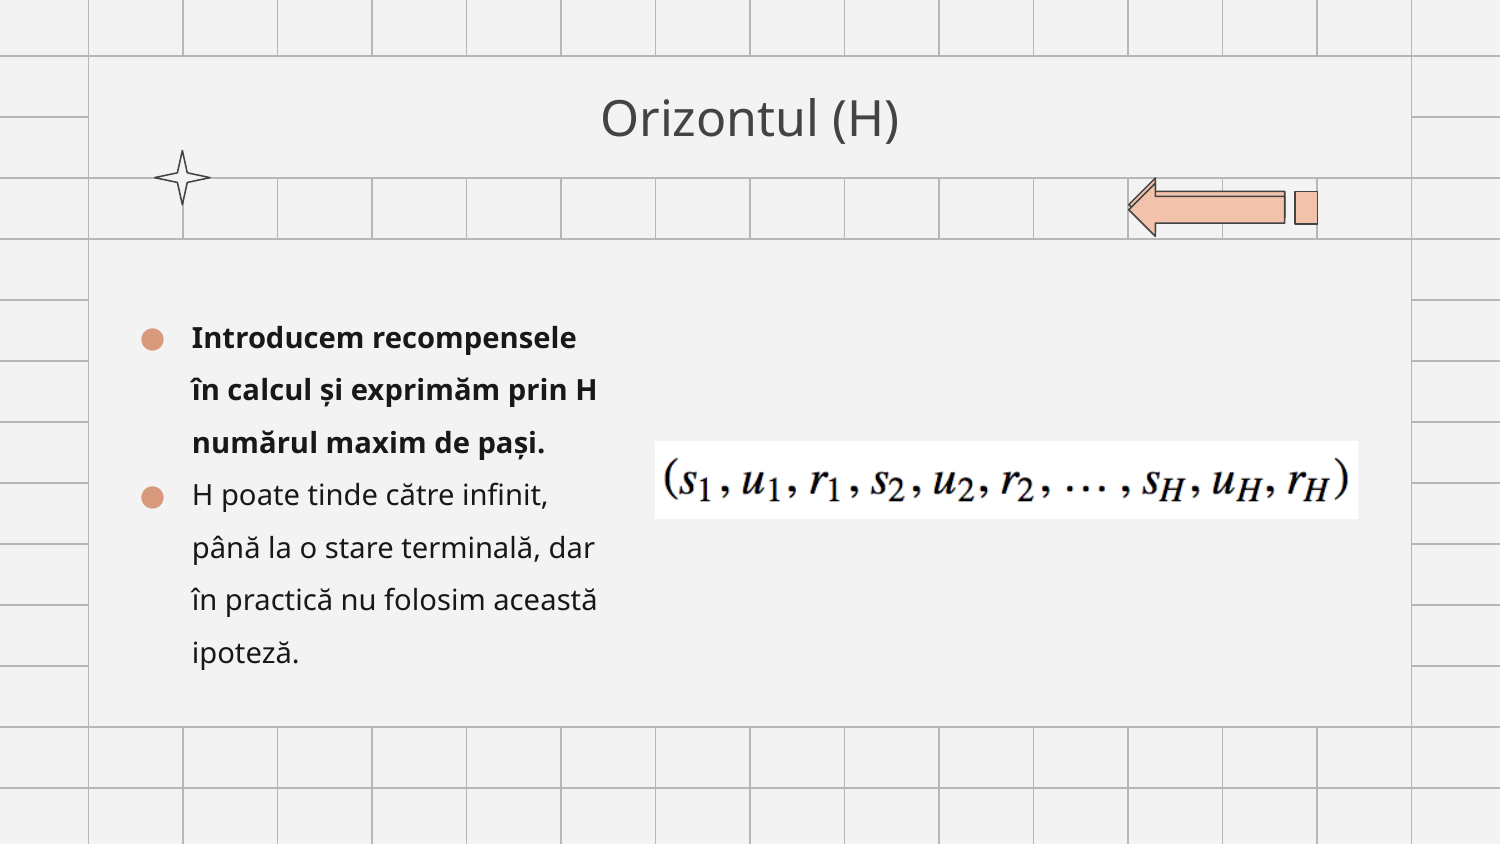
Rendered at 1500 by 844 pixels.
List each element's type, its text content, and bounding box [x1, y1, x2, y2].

title Orizontul (H) [88, 55, 1412, 179]
picture [654, 441, 1359, 520]
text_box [1128, 177, 1318, 237]
text_box Introducem recompensele în calcul și exprimăm prin H numărul maxim de pași. H poate tinde către infinit, până la o stare terminală, dar în practică nu folosim această ipoteză. [101, 286, 624, 557]
text_box [154, 150, 211, 205]
